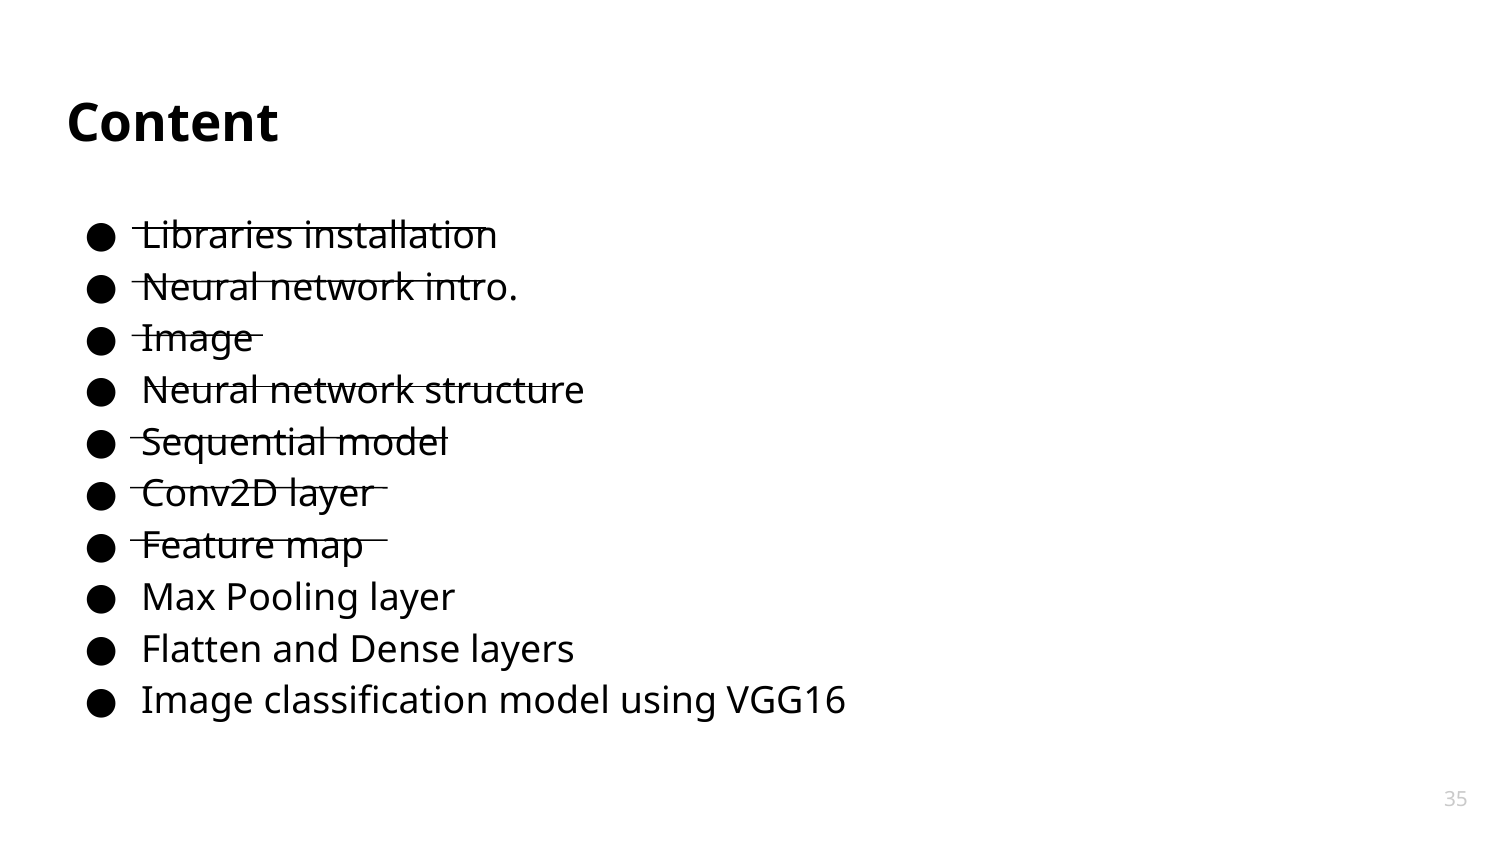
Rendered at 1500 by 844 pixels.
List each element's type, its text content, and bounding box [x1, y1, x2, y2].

list Libraries installation Neural network intro. Image Neural network structure Sequential model Conv2D layer Feature map Max Pooling layer Flatten and Dense layers Image classification model using VGG16 [51, 189, 1449, 750]
title Content [51, 72, 1449, 167]
slide_number ‹#› [1392, 767, 1483, 833]
